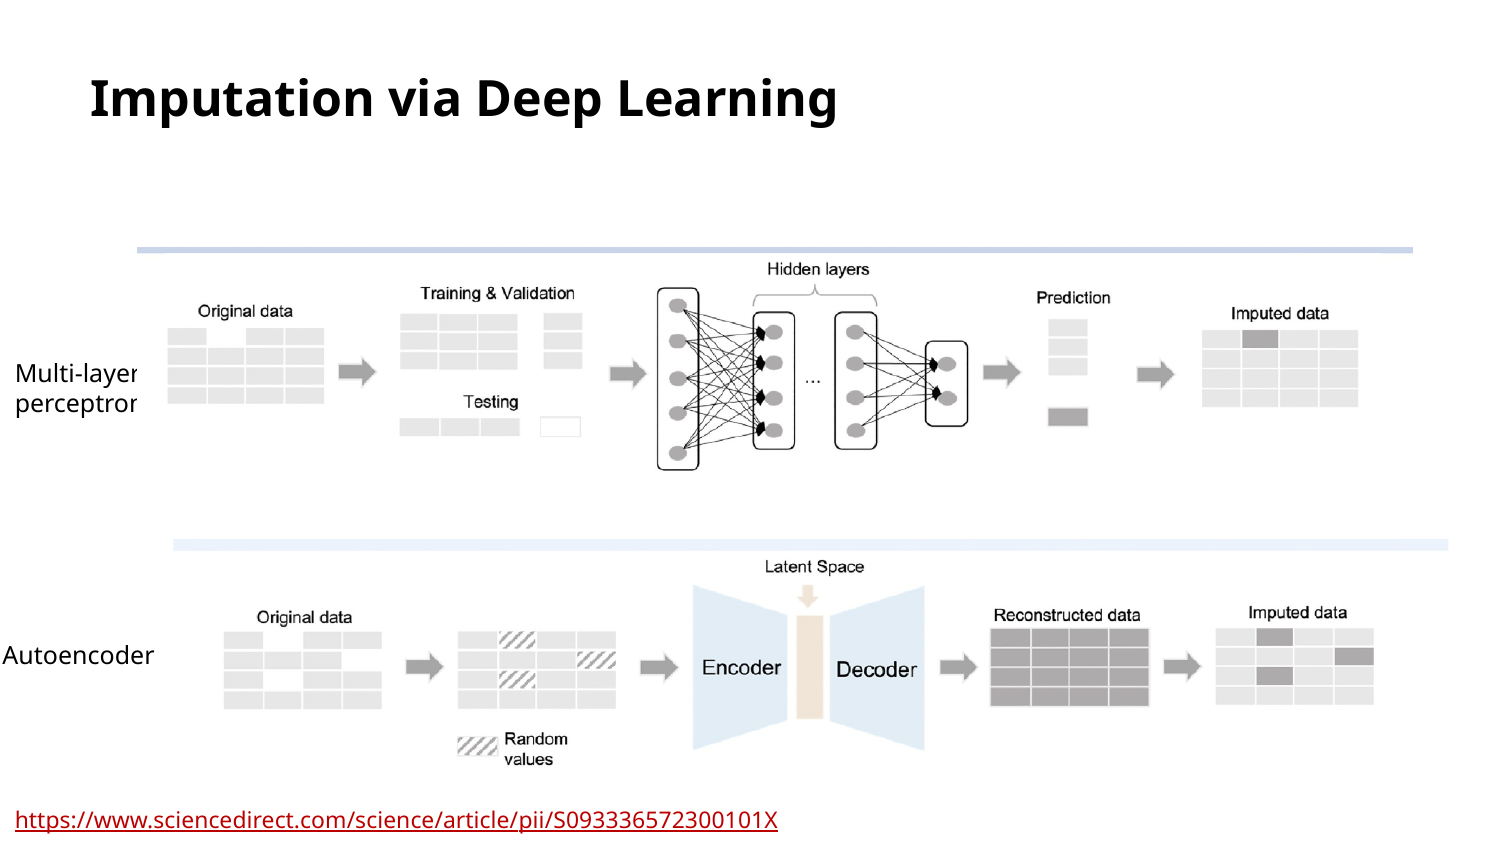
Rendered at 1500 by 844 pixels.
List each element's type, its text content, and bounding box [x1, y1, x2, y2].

picture [137, 247, 1413, 524]
title Imputation via Deep Learning [75, 59, 1425, 160]
text_box Multi-layer perceptron [0, 350, 132, 425]
text_box https://www.sciencedirect.com/science/article/pii/S093336572300101X [0, 798, 973, 844]
picture [173, 539, 1449, 796]
text_box Autoencoder [0, 631, 168, 677]
